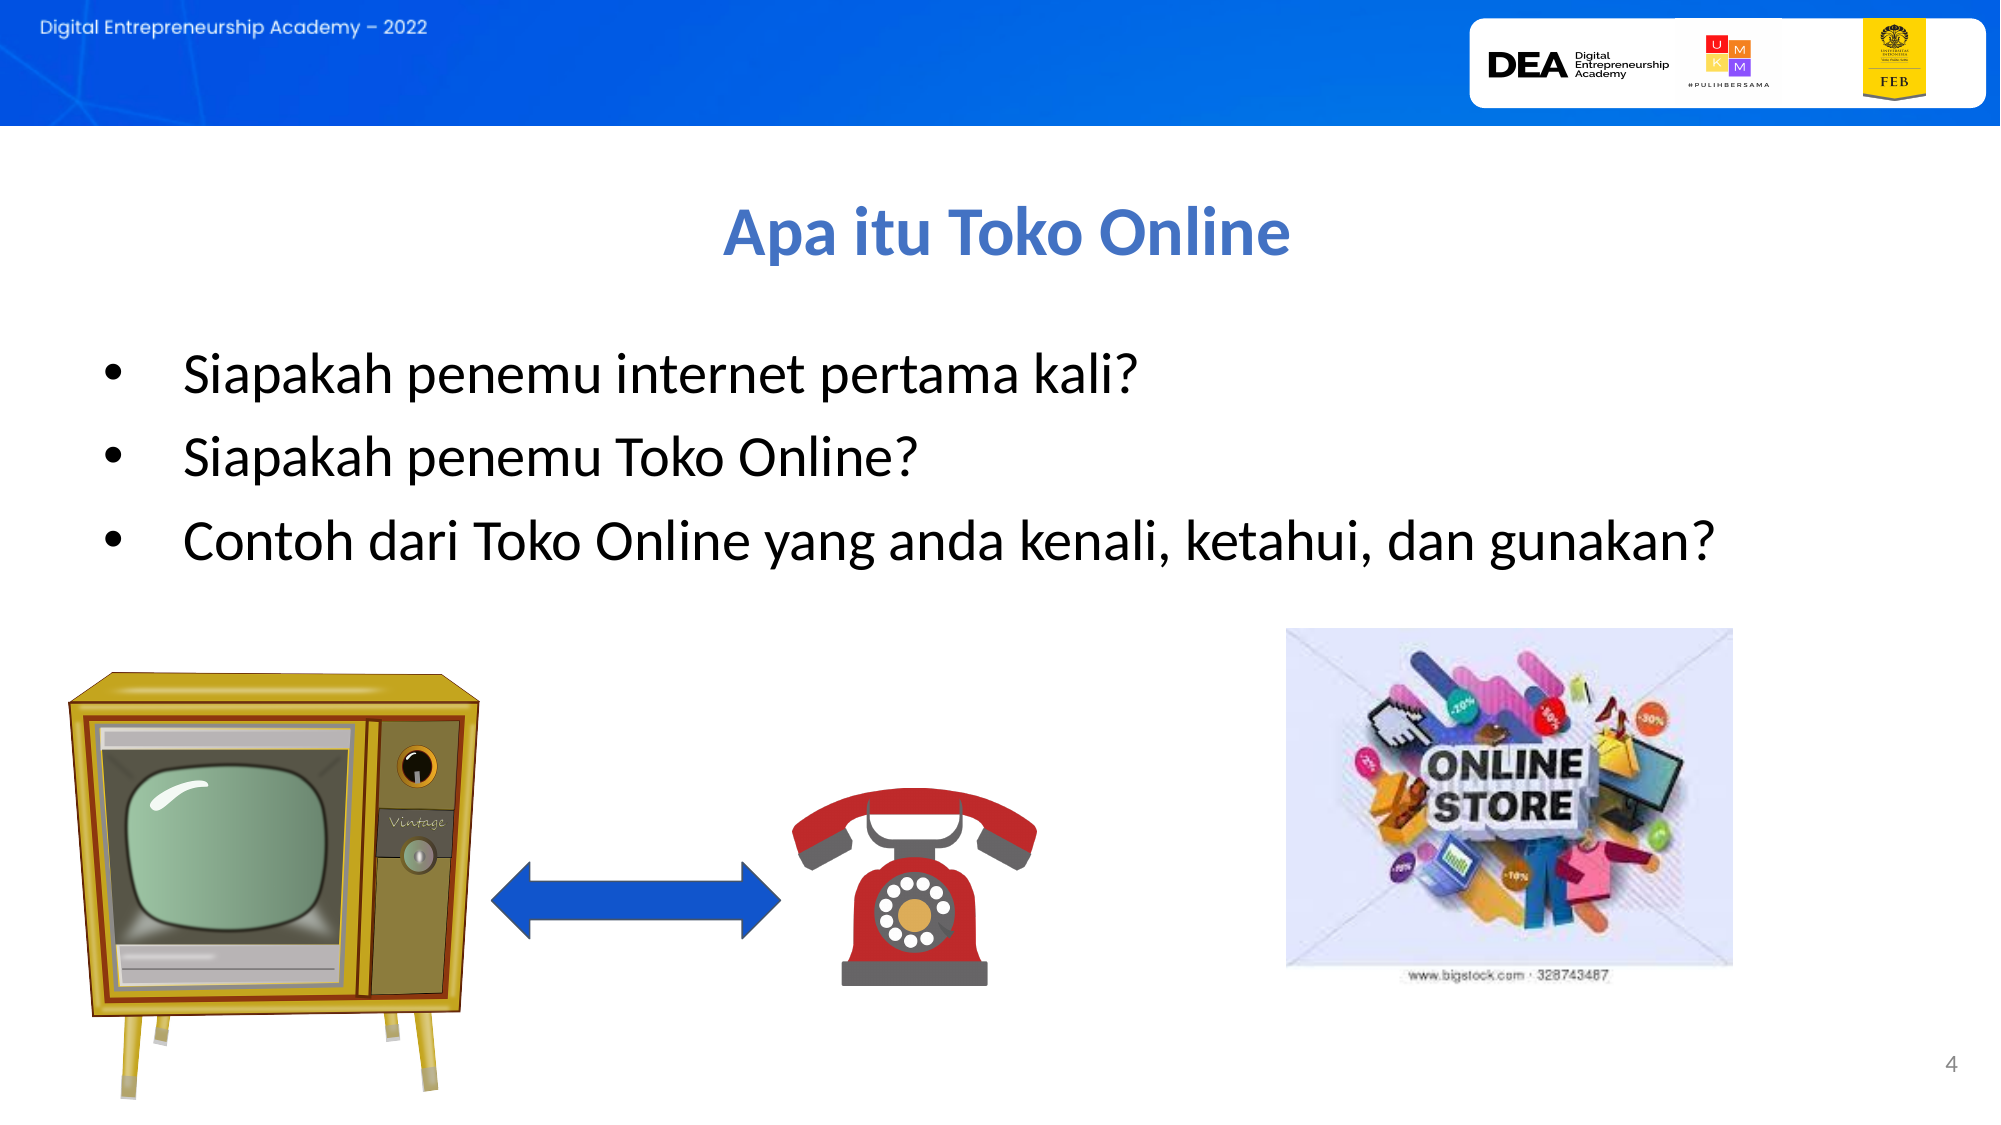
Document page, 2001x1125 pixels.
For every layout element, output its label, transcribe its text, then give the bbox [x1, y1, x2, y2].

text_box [1451, 10, 1987, 115]
picture [792, 788, 1037, 986]
picture [67, 672, 480, 1100]
slide_number ‹#› [1853, 1019, 1974, 1106]
picture [1286, 627, 1733, 986]
title Apa itu Toko Online [68, 155, 1932, 311]
text_box [491, 862, 781, 939]
list Siapakah penemu internet pertama kali? Siapakah penemu Toko Online? Contoh dari Toko Online yang anda kenali, ketahui, dan gunakan? [68, 335, 1932, 986]
picture [0, 0, 2000, 126]
